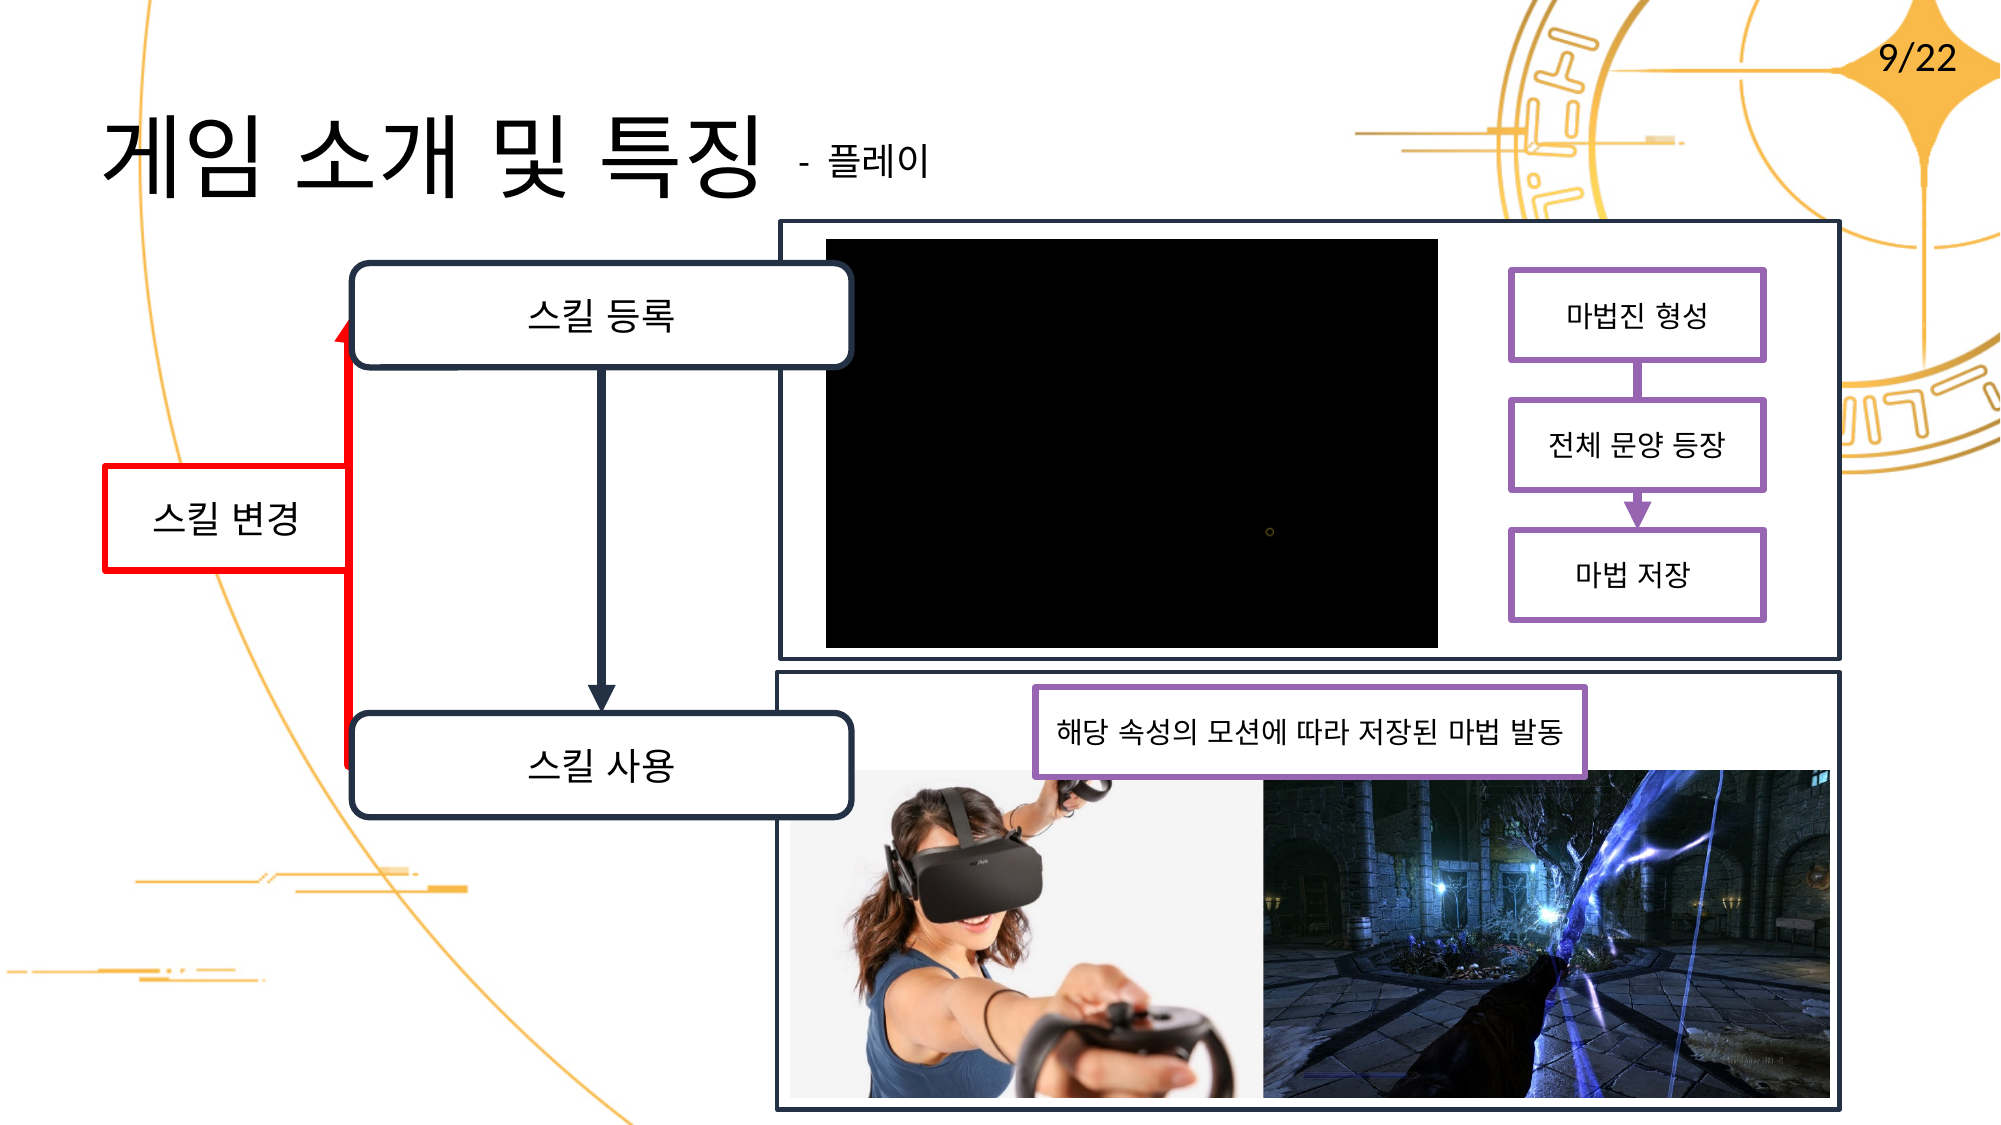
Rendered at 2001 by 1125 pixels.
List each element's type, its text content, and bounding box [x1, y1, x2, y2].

text_box - 플레이 [783, 130, 946, 191]
text_box 해당 속성의 모션에 따라 저장된 마법 발동 [1033, 685, 1587, 769]
text_box [778, 219, 1842, 661]
text_box [775, 670, 1842, 1112]
text_box 전체 문양 등장 [1509, 398, 1633, 492]
text_box 전체 문양 등장 [1642, 398, 1766, 492]
text_box 9/22 [1862, 22, 1973, 88]
text_box 마법진 형성 [1509, 271, 1766, 362]
text_box 스킬 등록 [349, 271, 821, 370]
text_box 스킬 사용 [349, 710, 854, 820]
title 게임 소개 및 특징 [84, 52, 1810, 271]
text_box 스킬 변경 [103, 464, 346, 573]
picture [0, 0, 2001, 1125]
text_box 마법 저장 [1509, 528, 1766, 622]
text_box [351, 315, 355, 766]
